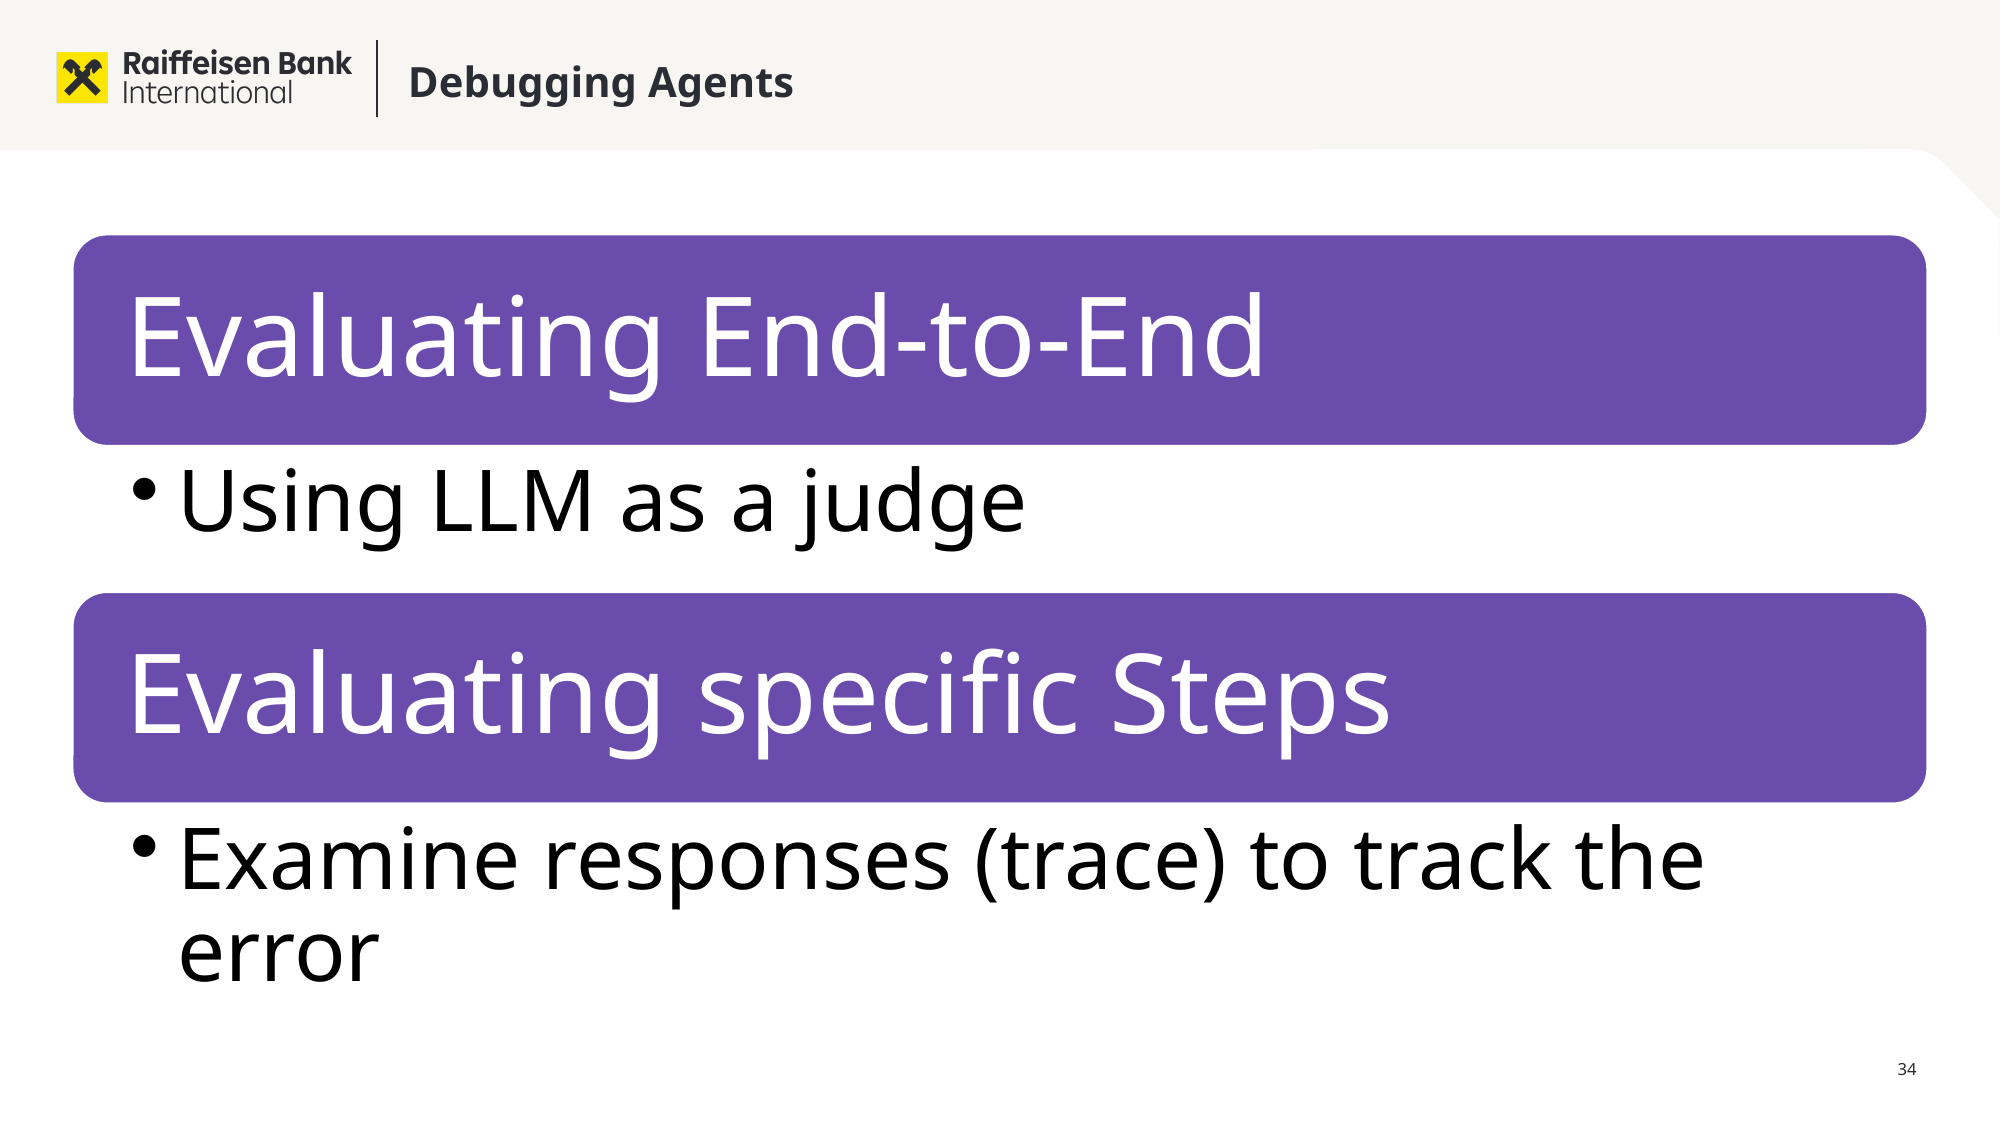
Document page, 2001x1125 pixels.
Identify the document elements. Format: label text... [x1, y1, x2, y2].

picture [35, 30, 374, 125]
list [71, 225, 1929, 957]
title Debugging Agents [408, 36, 1953, 135]
